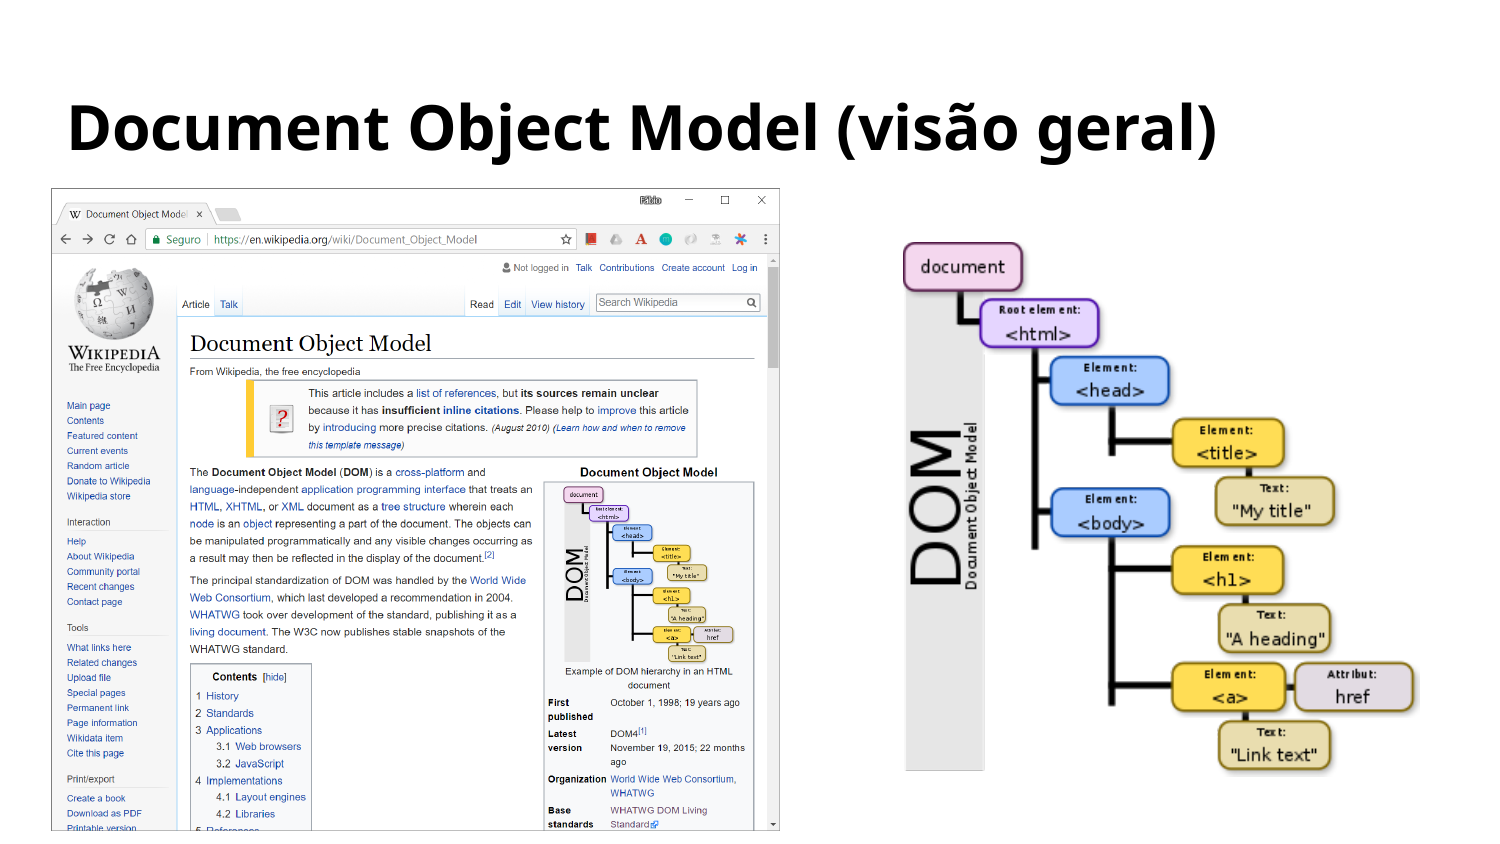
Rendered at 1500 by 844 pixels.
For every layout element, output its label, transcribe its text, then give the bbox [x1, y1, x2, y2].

picture [903, 242, 1420, 778]
picture [50, 188, 780, 831]
title Document Object Model (visão geral) [51, 72, 1449, 176]
